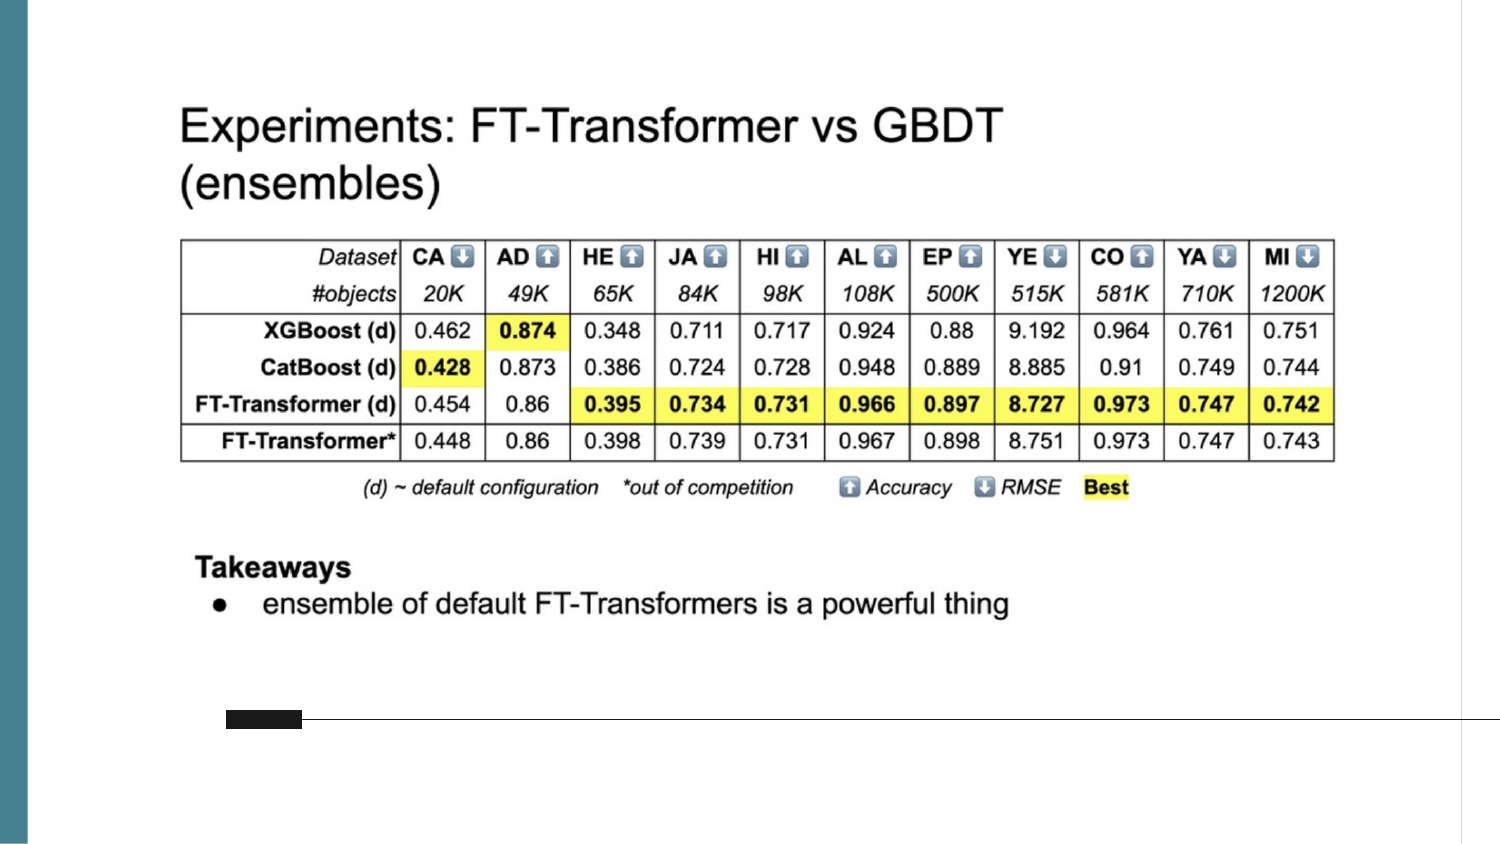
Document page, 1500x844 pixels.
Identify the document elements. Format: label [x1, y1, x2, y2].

picture [145, 69, 1421, 654]
